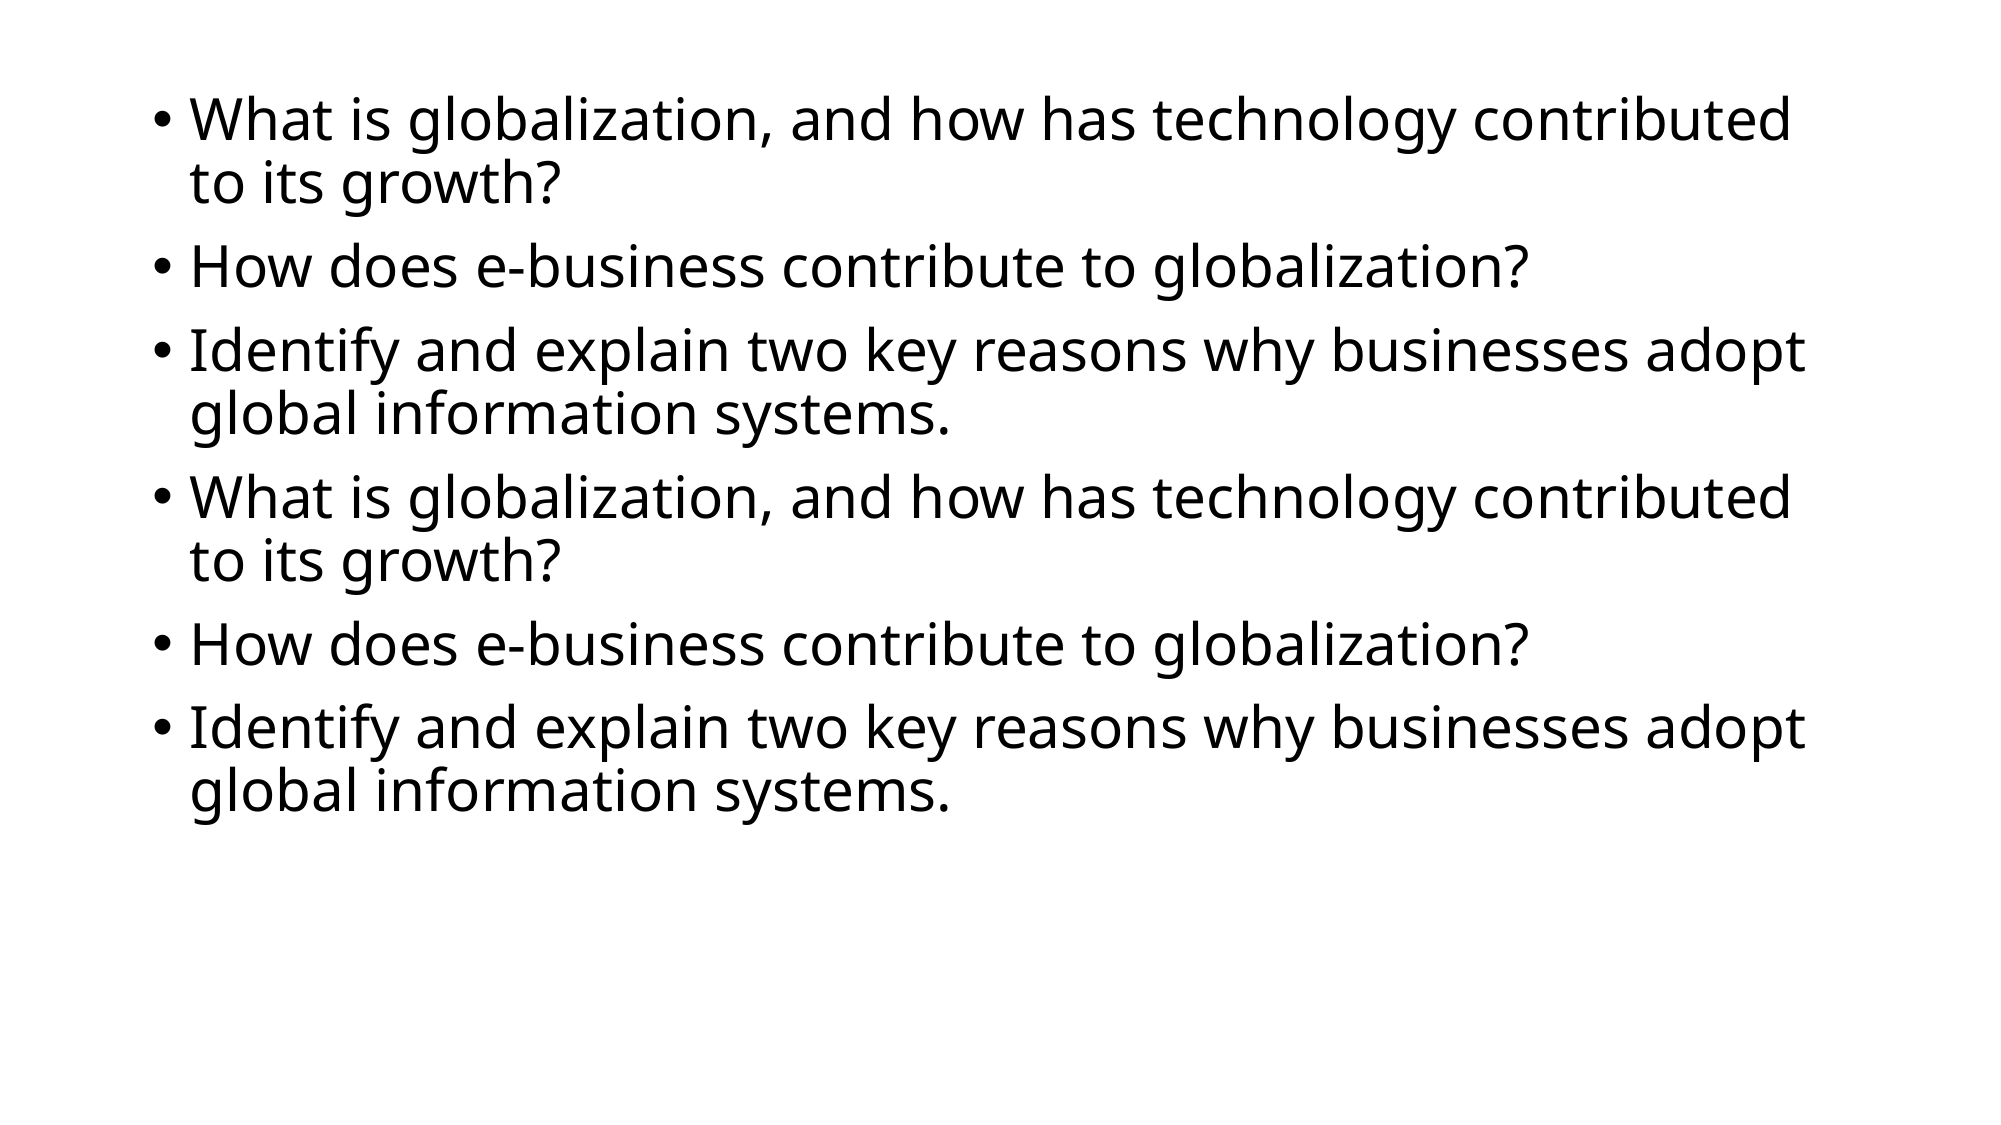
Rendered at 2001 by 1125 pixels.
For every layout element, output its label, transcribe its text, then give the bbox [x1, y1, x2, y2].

list What is globalization, and how has technology contributed to its growth? How does e-business contribute to globalization? Identify and explain two key reasons why businesses adopt global information systems. What is globalization, and how has technology contributed to its growth? How does e-business contribute to globalization? Identify and explain two key reasons why businesses adopt global information systems. [137, 83, 1863, 1056]
